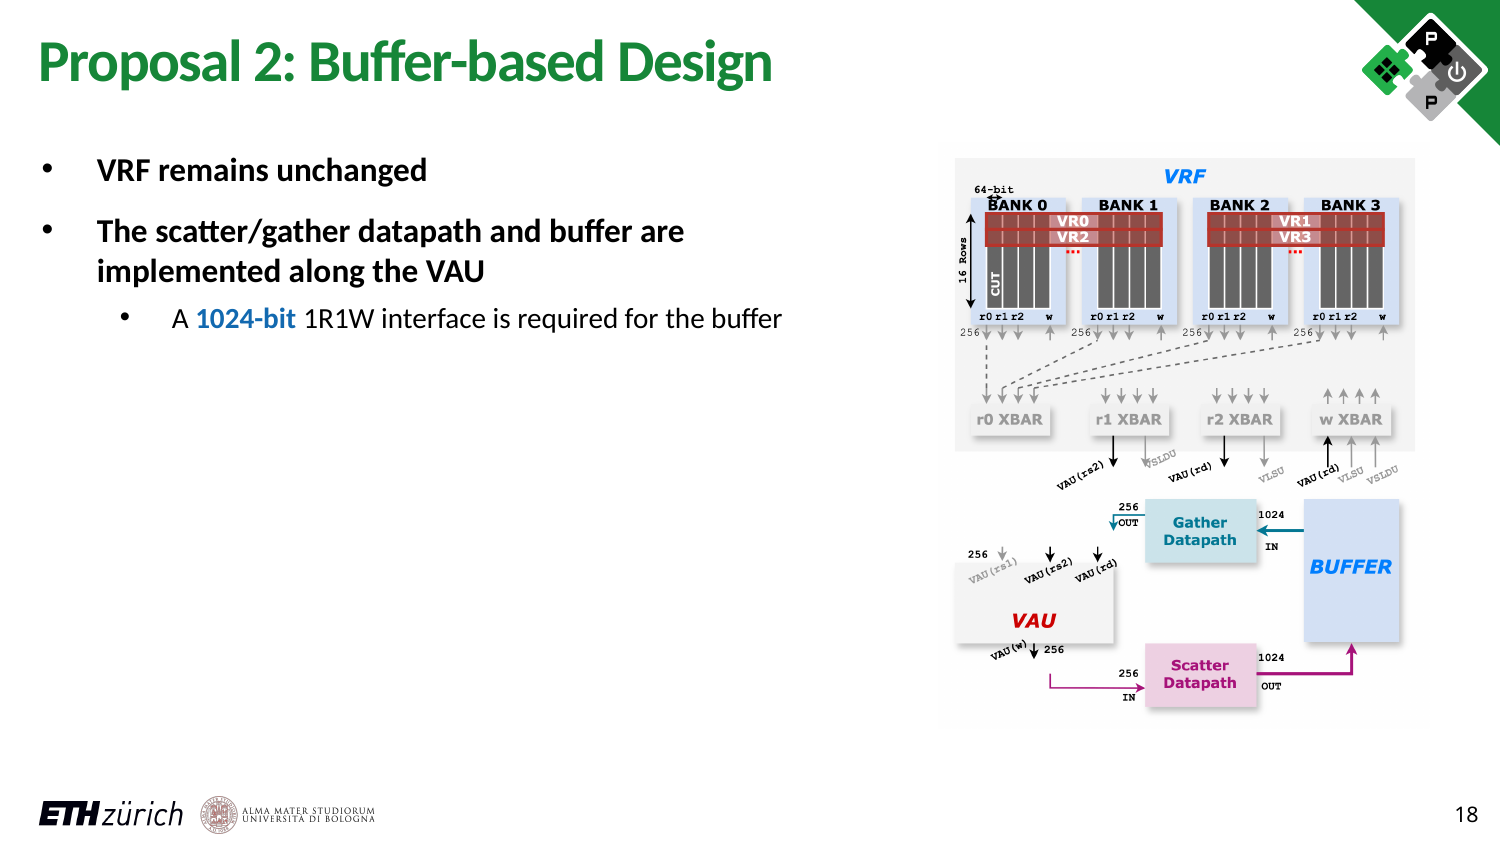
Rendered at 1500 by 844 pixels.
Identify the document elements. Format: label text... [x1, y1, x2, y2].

picture [38, 801, 183, 826]
title Proposal 2: Buffer-based Design [38, 22, 1352, 103]
picture [1361, 18, 1483, 122]
list VRF remains unchanged The scatter/gather datapath and buffer are implemented along the VAU A 1024-bit 1R1W interface is required for the buffer [21, 142, 817, 770]
picture [242, 805, 375, 822]
picture [199, 796, 239, 835]
picture [938, 142, 1430, 729]
slide_number 18 [1420, 799, 1491, 837]
